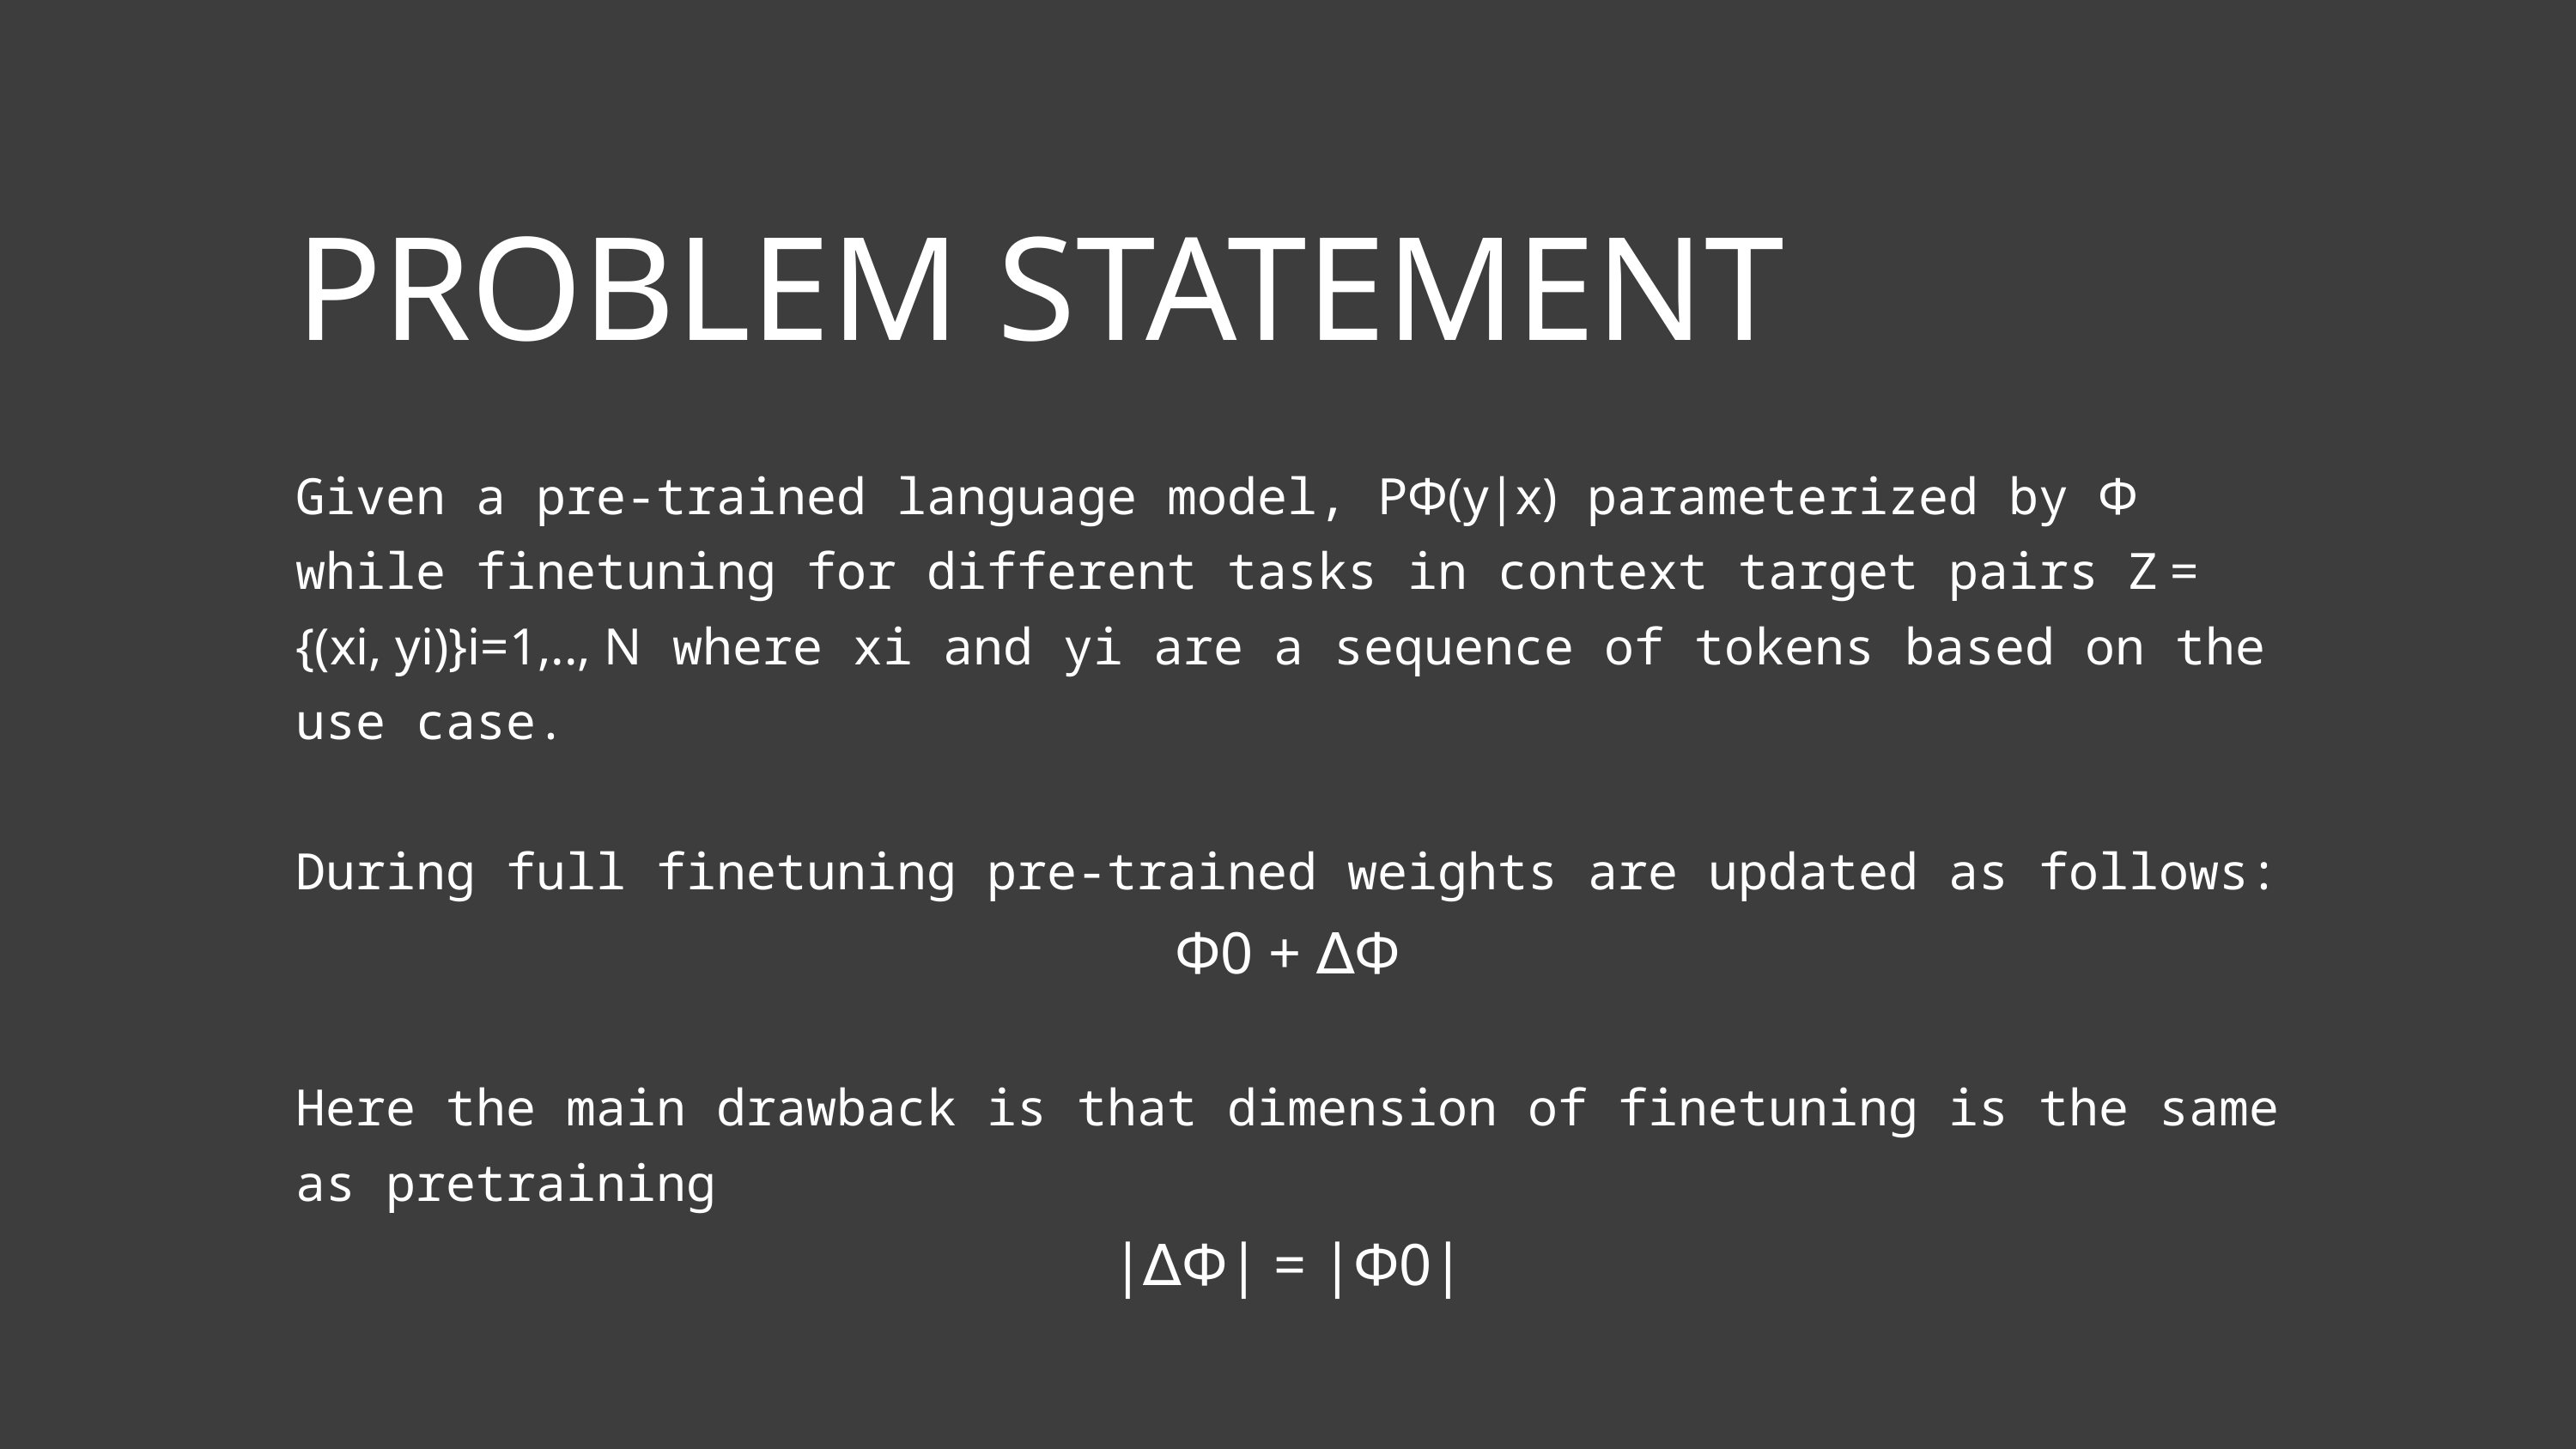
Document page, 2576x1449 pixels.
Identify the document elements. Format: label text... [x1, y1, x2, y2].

text_box PROBLEM STATEMENT [295, 197, 2280, 370]
text_box Given a pre-trained language model, PΦ(y|x) parameterized by Φ while finetuning for different tasks in context target pairs Z = {(xi, yi)}i=1,.., N where xi and yi are a sequence of tokens based on the use case. During full finetuning pre-trained weights are updated as follows: Φ0 + ∆Φ Here the main drawback is that dimension of finetuning is the same as pretraining |∆Φ| = |Φ0| [295, 449, 2281, 1297]
